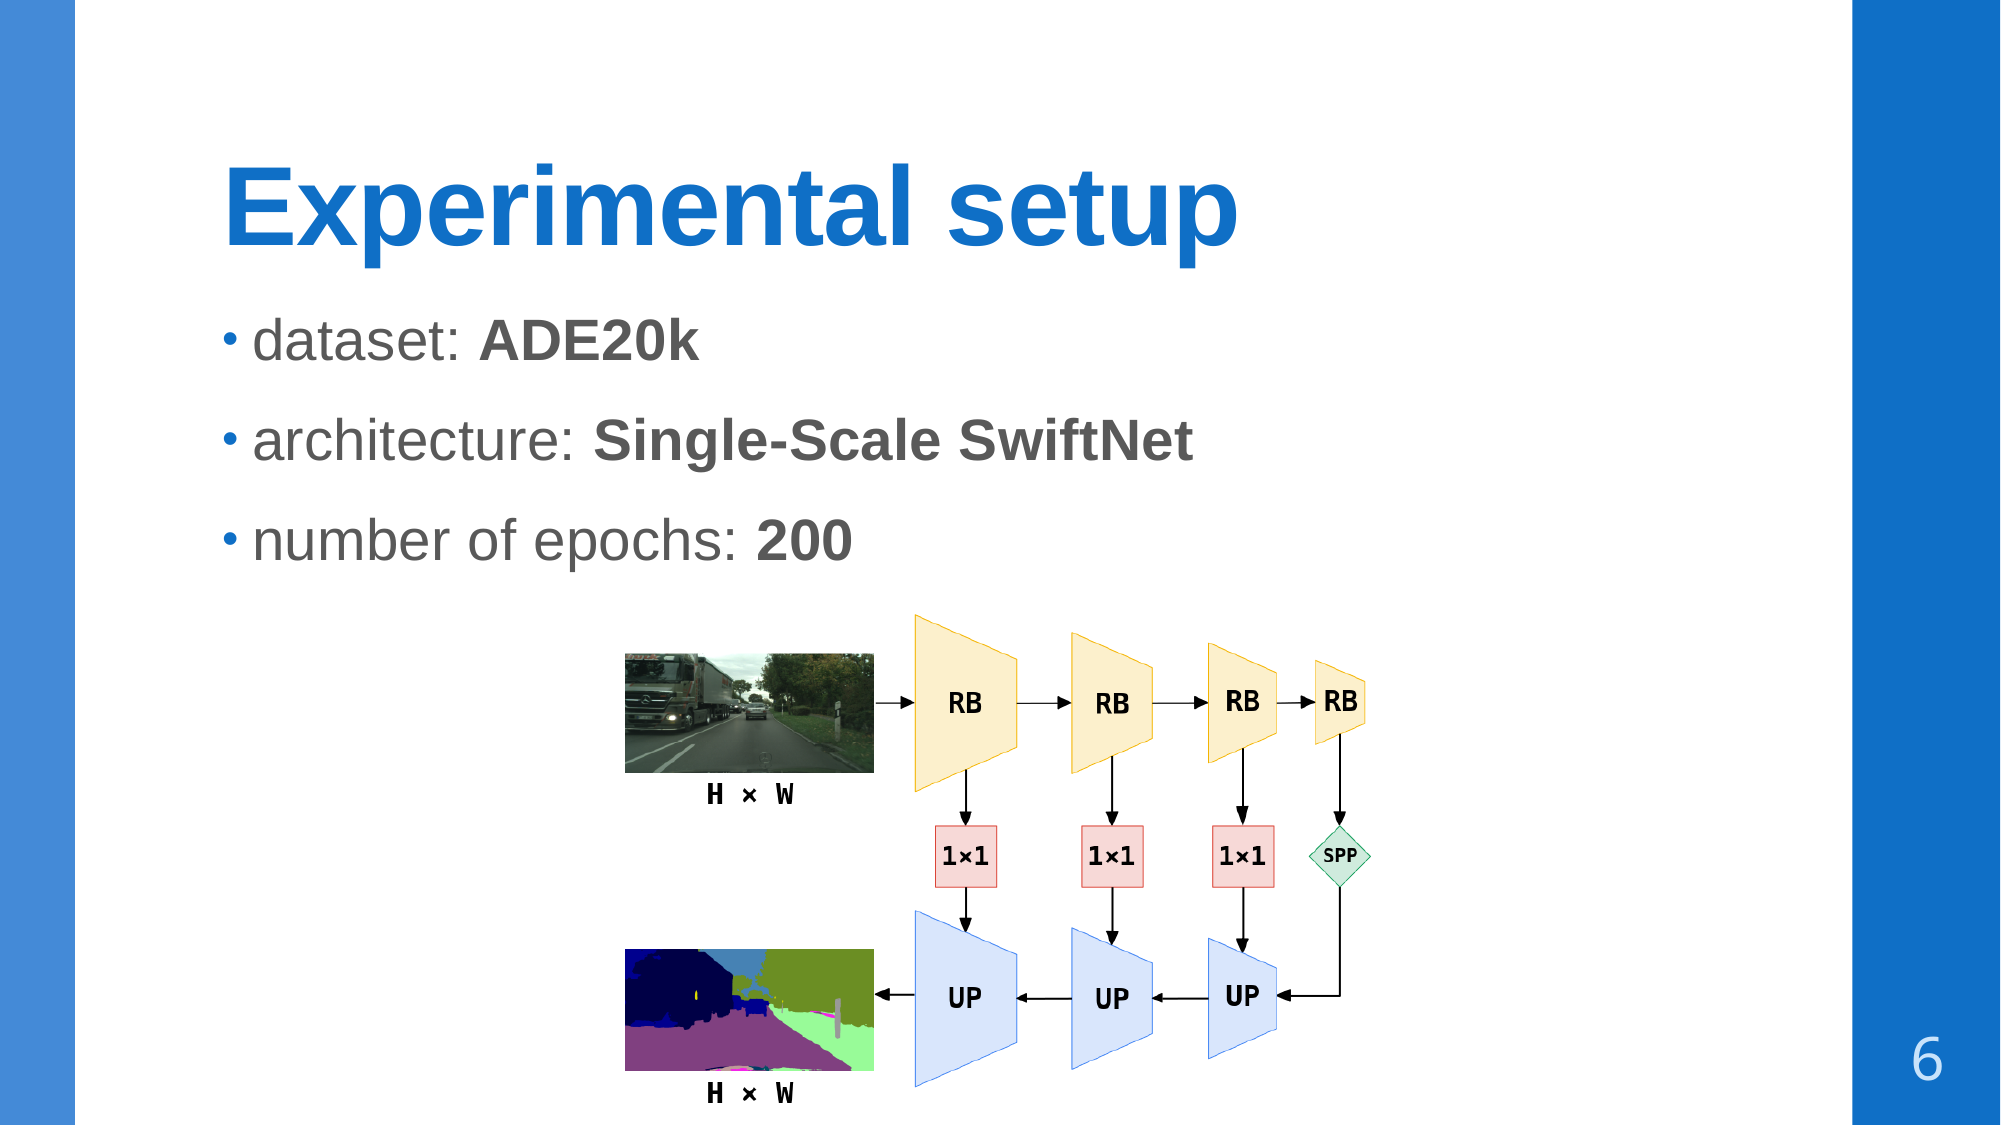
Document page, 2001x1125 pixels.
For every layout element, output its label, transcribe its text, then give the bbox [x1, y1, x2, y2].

list dataset: ADE20k architecture: Single-Scale SwiftNet number of epochs: 200 [206, 299, 1617, 1014]
picture [624, 603, 1376, 1111]
slide_number 6 [1852, 1012, 2000, 1110]
title Experimental setup [206, 48, 1797, 278]
